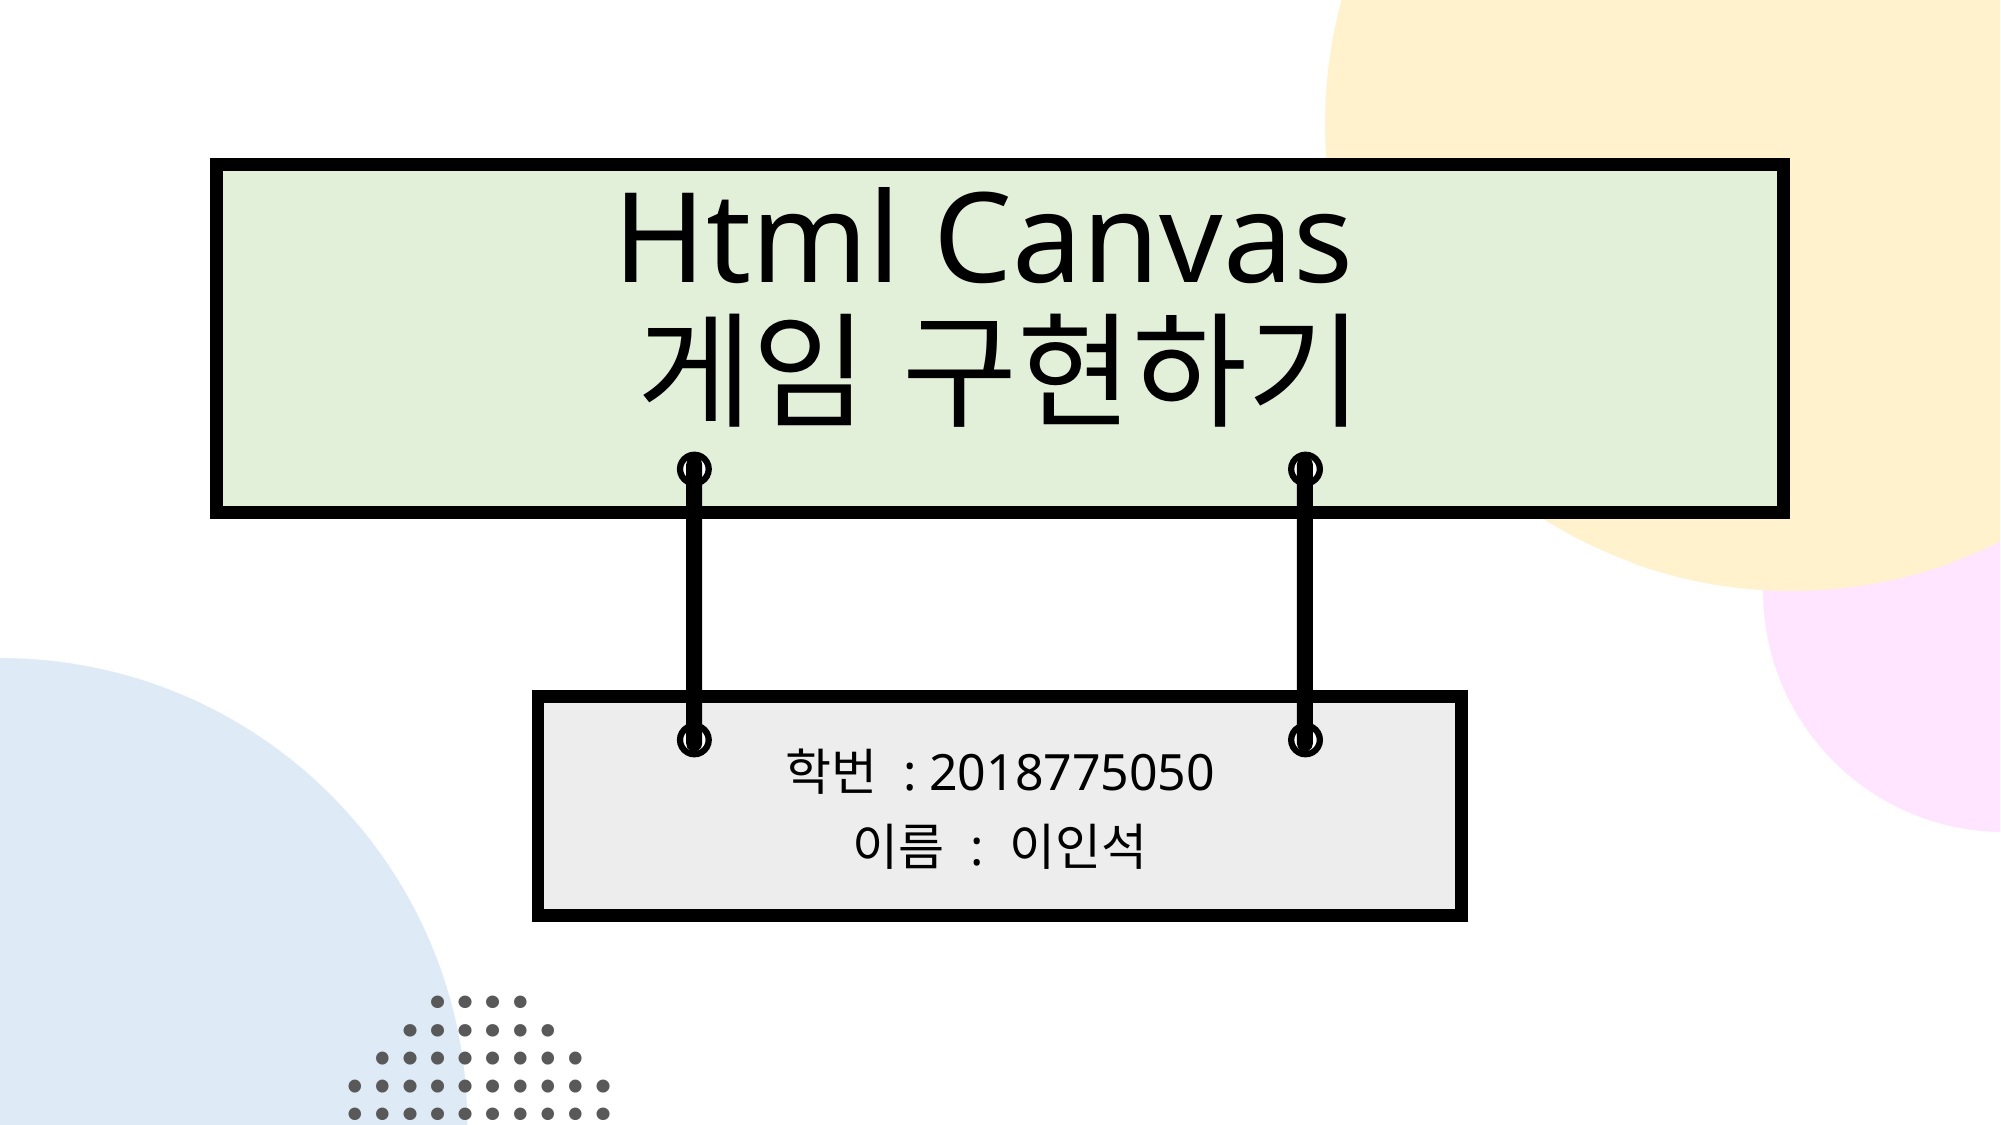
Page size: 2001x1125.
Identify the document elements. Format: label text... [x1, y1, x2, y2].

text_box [679, 725, 1320, 755]
picture [0, 0, 2001, 1125]
text_box [685, 484, 704, 725]
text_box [679, 454, 1320, 484]
text_box 학번 : 2018775050 이름 : 이인석 [249, 739, 1750, 1012]
text_box [537, 696, 685, 739]
text_box [704, 696, 1295, 725]
text_box [215, 164, 685, 513]
text_box [1295, 484, 1314, 725]
text_box Html Canvas 게임 구현하기 [249, 60, 1750, 453]
text_box [1314, 164, 1784, 513]
text_box [1314, 696, 1463, 739]
text_box [704, 484, 1295, 513]
